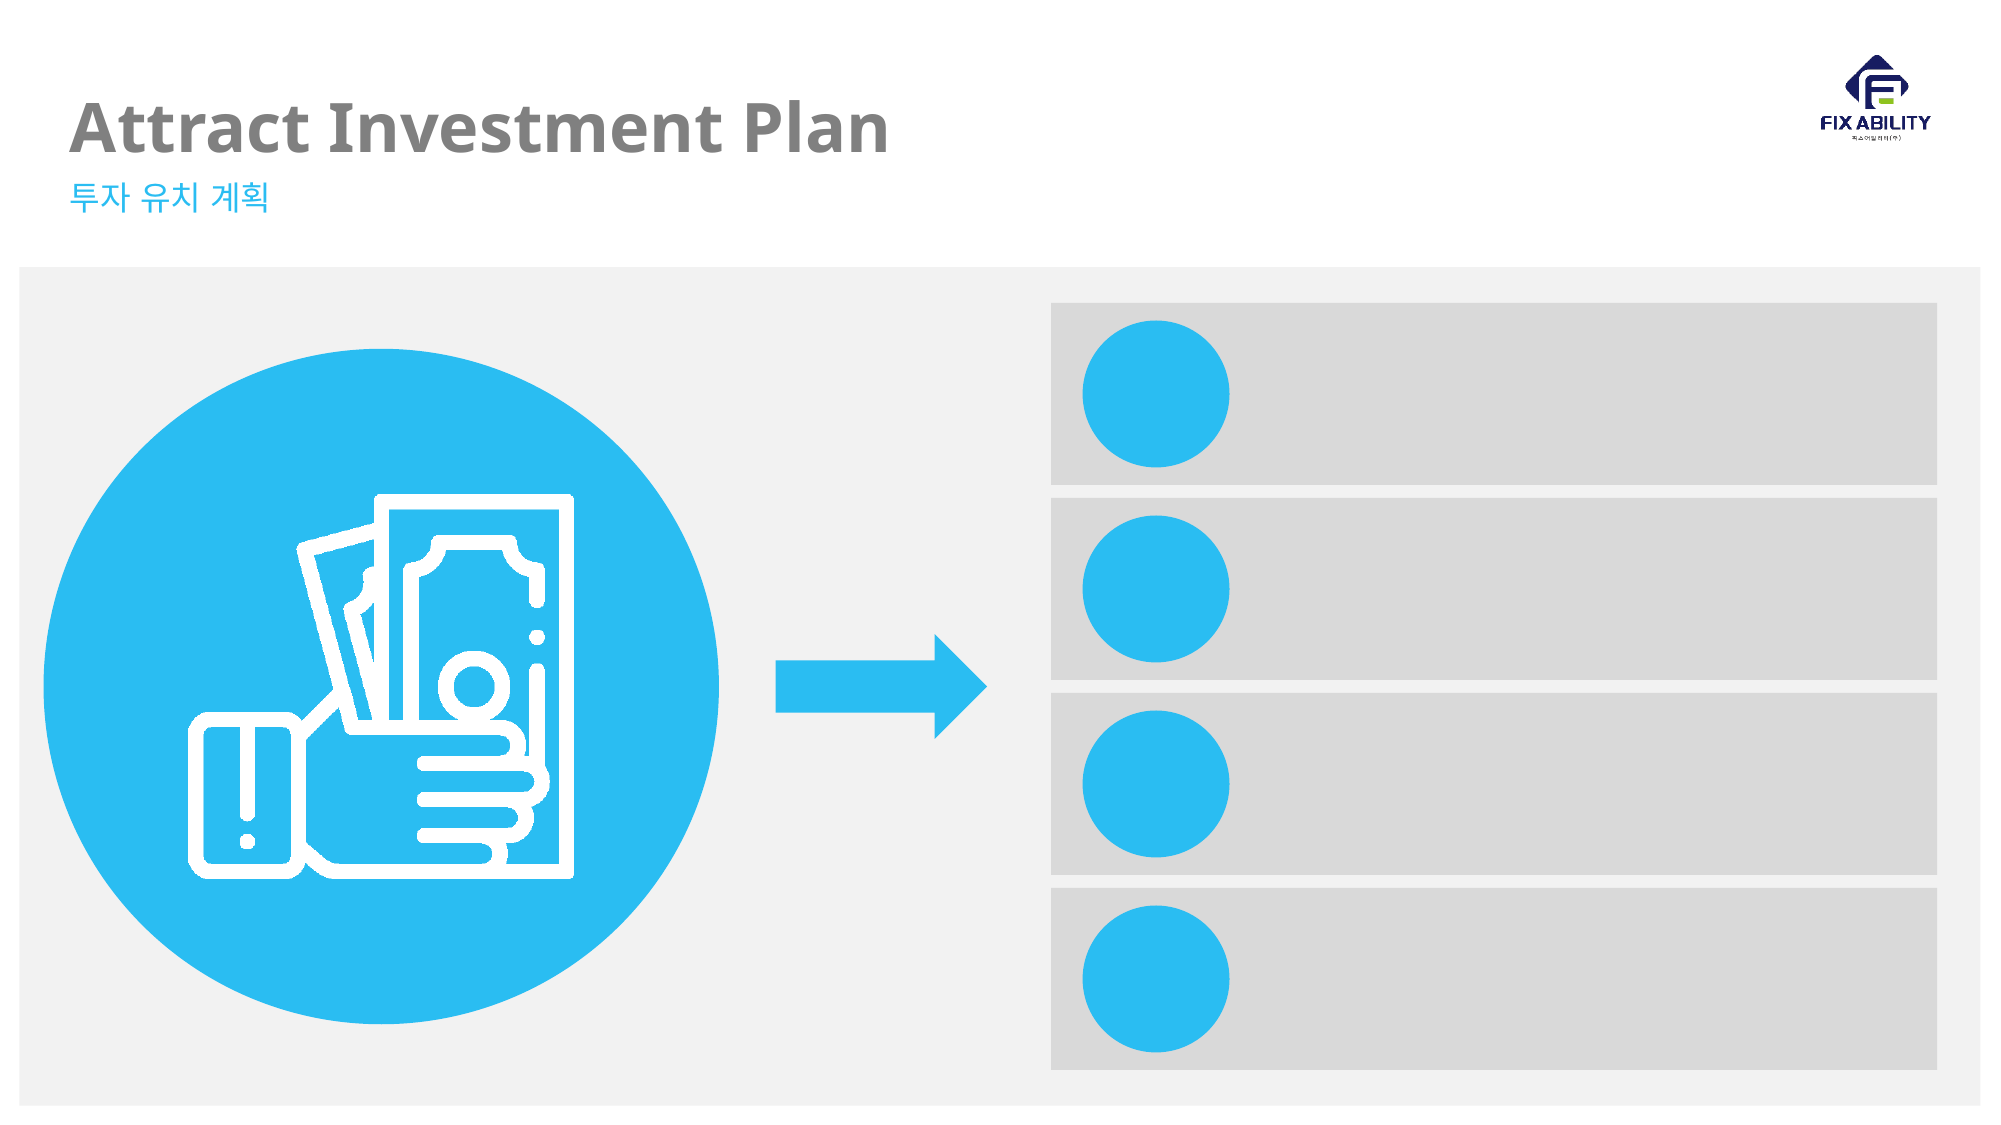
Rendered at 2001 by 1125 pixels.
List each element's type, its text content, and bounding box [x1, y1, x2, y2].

text_box Attract Investment Plan [55, 50, 1014, 201]
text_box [1050, 302, 1938, 1071]
picture [1821, 54, 1931, 141]
text_box [773, 632, 990, 741]
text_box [43, 348, 720, 1025]
text_box 투자 유치 계획 [55, 169, 504, 232]
text_box [17, 265, 1982, 1108]
